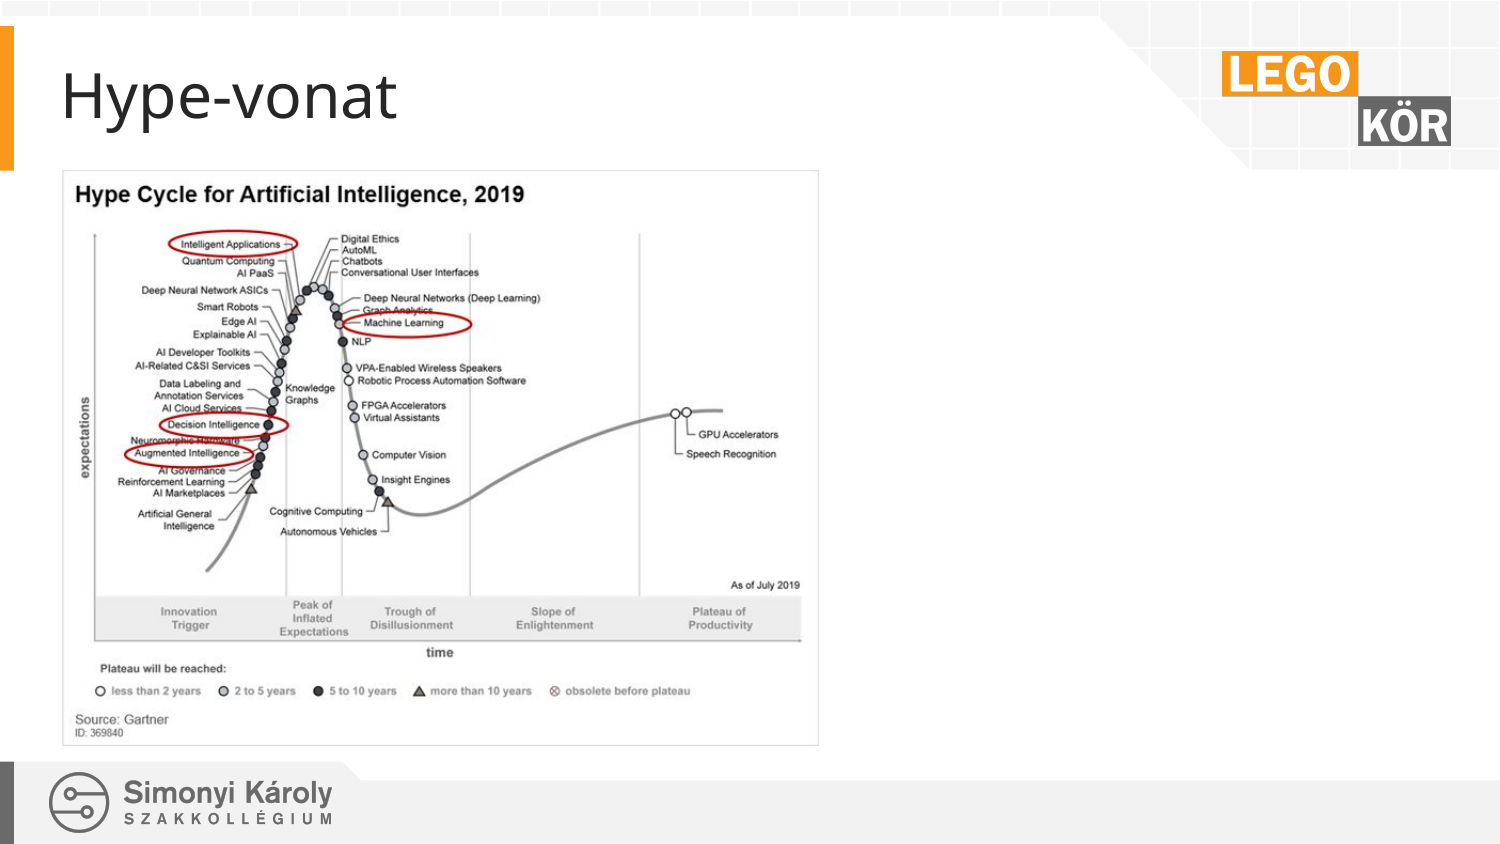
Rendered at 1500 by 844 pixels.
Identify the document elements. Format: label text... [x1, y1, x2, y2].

title Hype-vonat [49, 26, 1129, 171]
picture [49, 772, 332, 833]
picture [2, 1, 1500, 169]
picture [61, 170, 820, 746]
